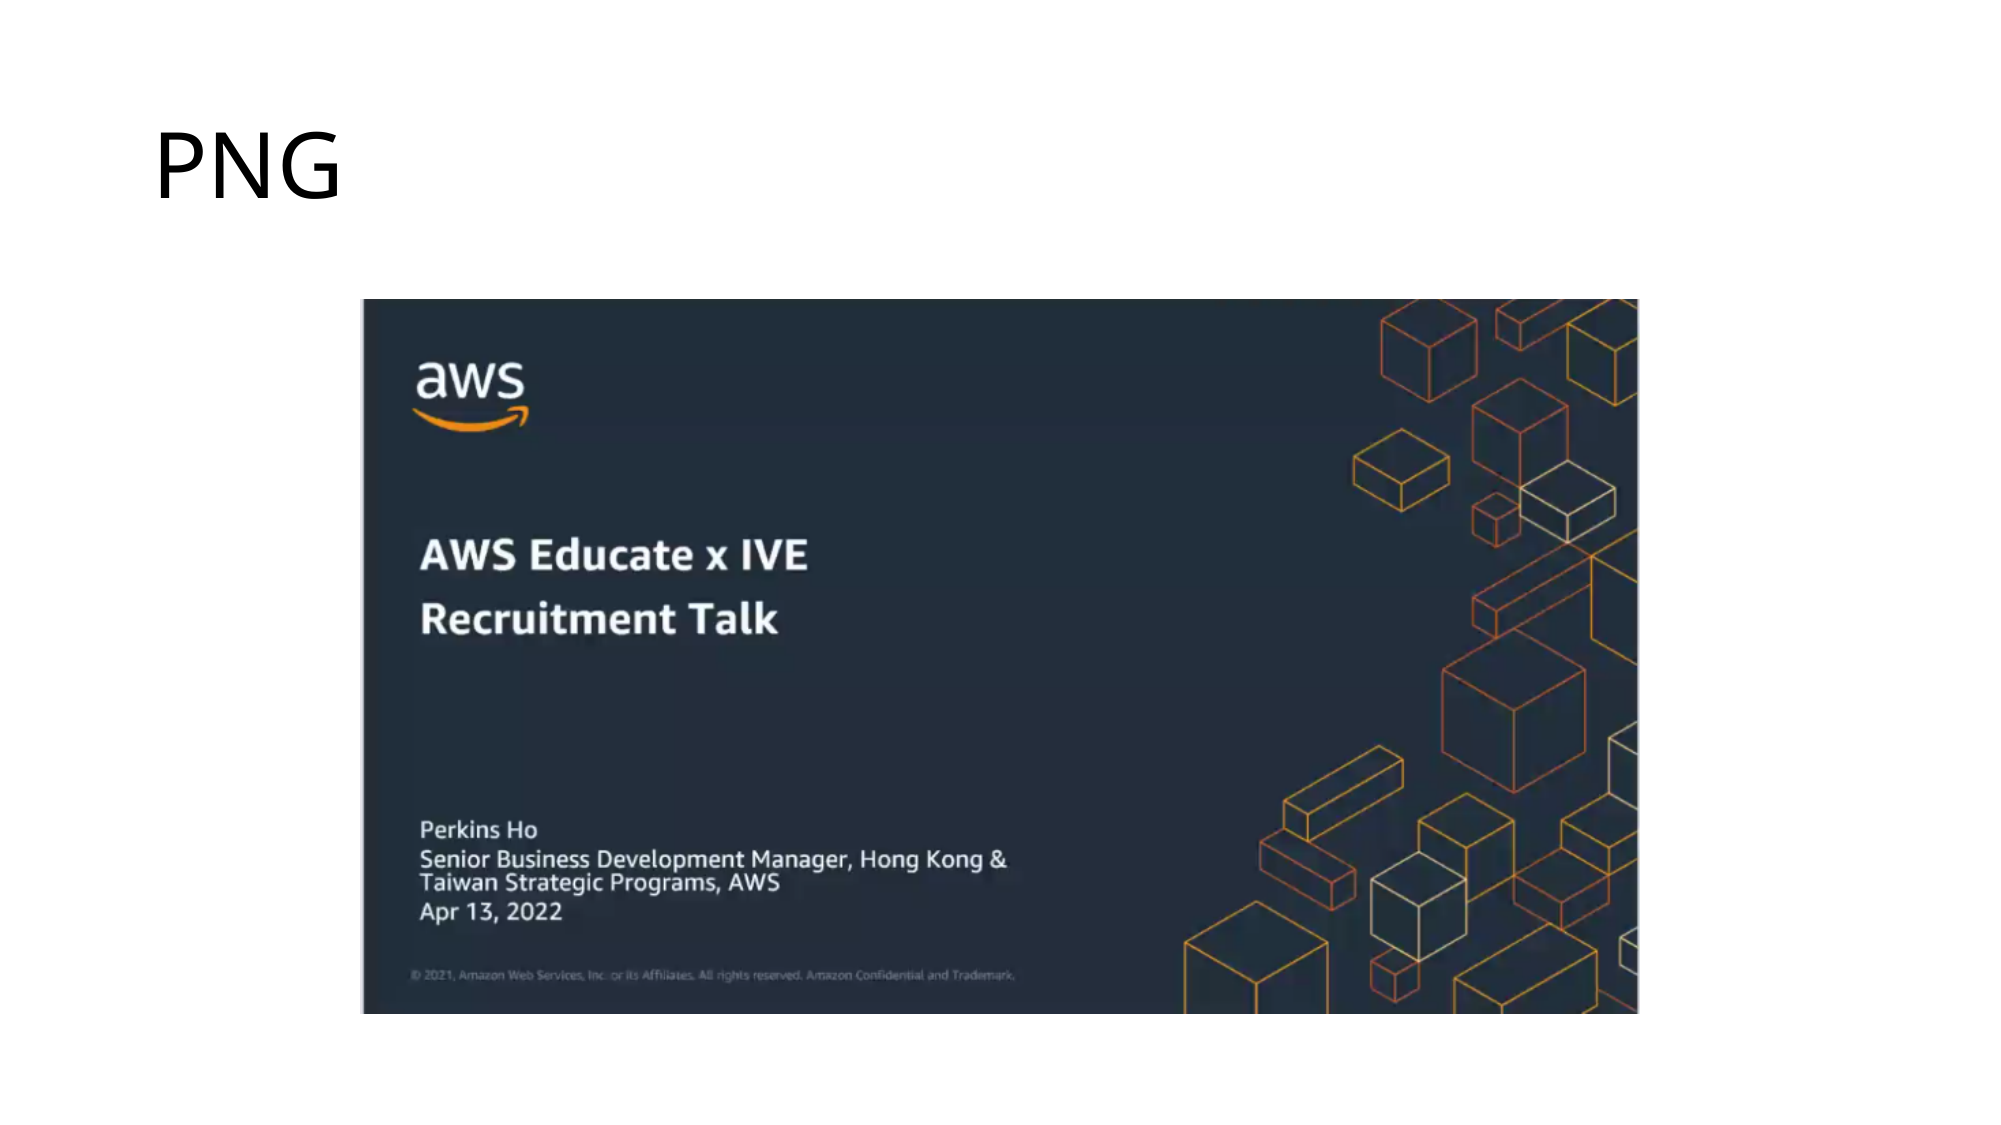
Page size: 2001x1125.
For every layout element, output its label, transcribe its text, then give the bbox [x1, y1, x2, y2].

title PNG [137, 59, 1863, 278]
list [360, 299, 1640, 1014]
